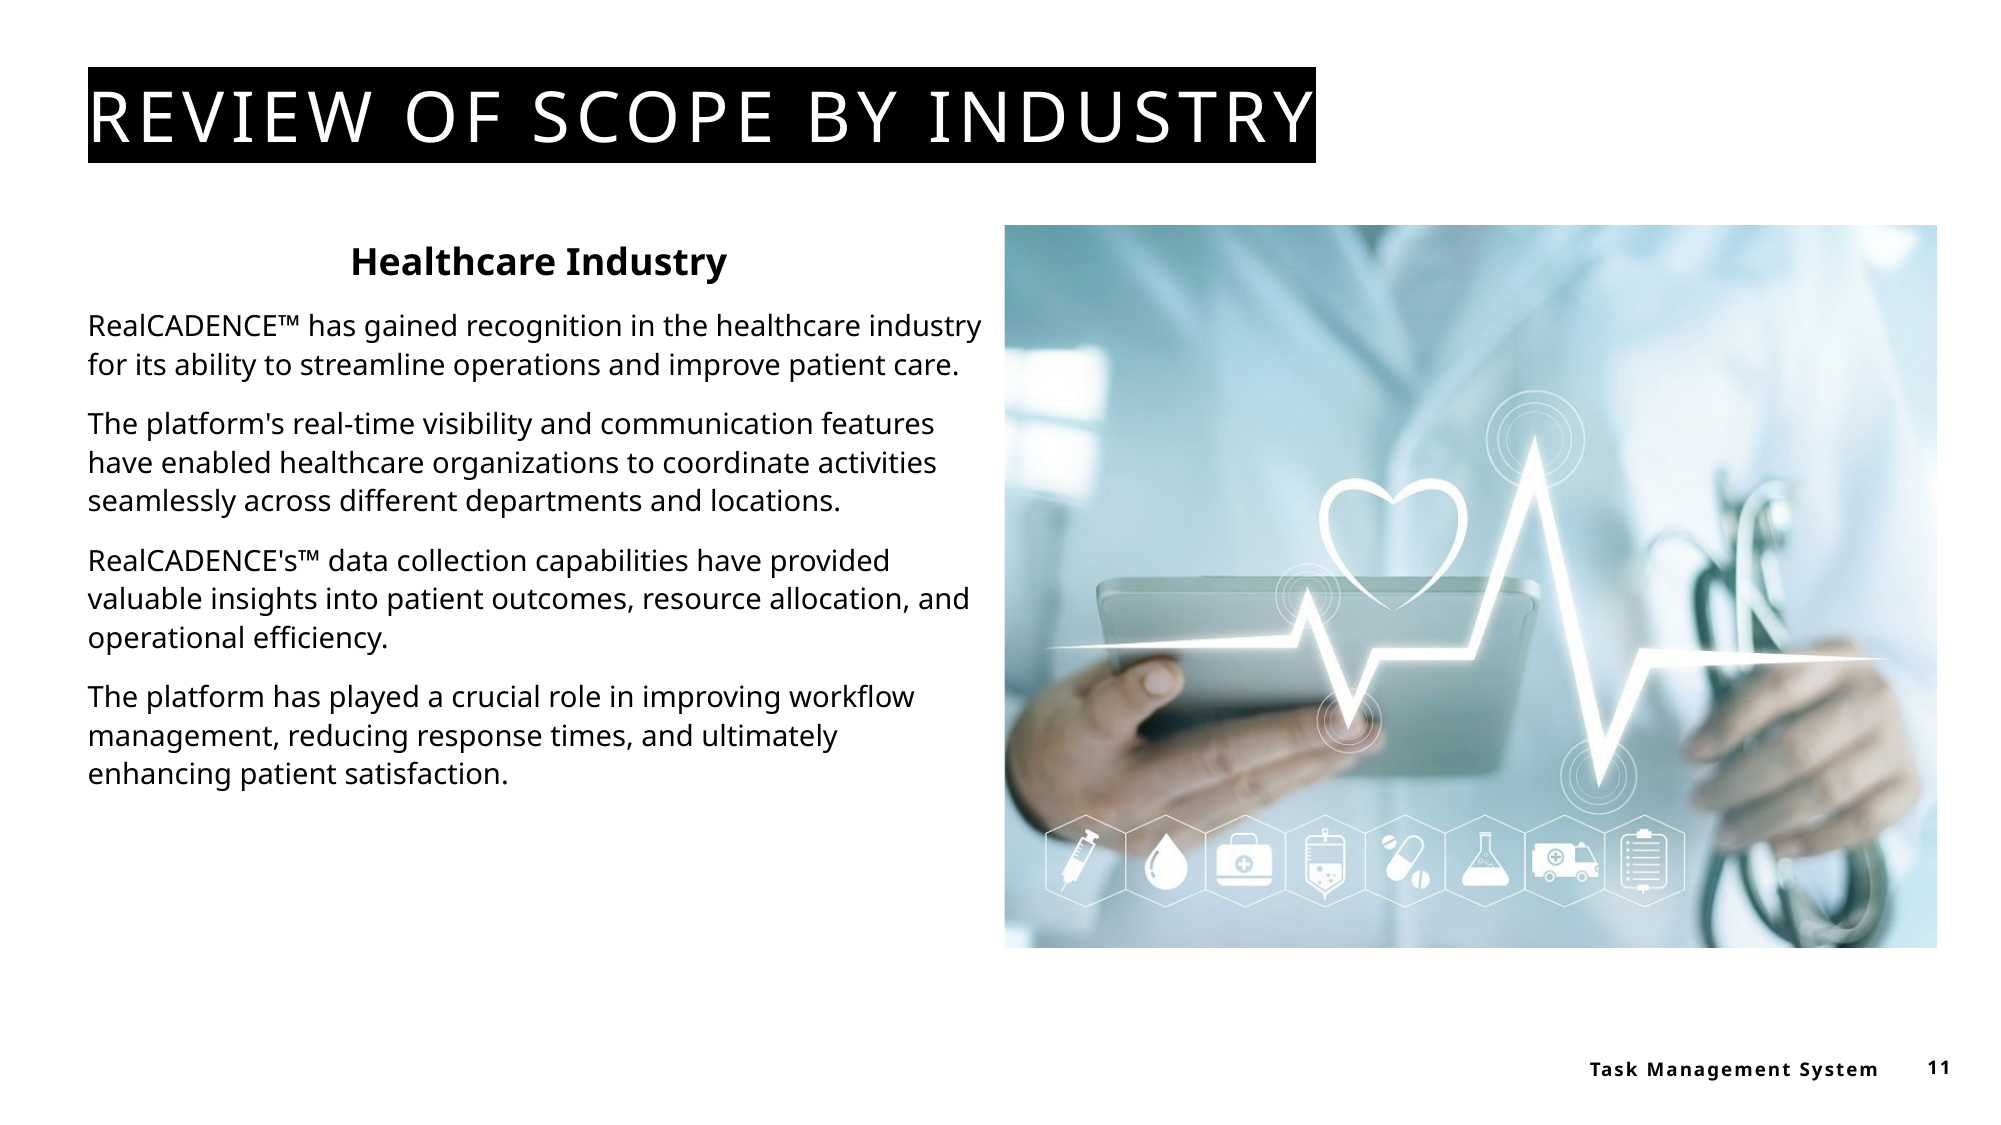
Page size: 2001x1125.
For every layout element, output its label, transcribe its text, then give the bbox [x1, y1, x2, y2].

picture [1004, 225, 1938, 948]
list Healthcare Industry RealCADENCE™ has gained recognition in the healthcare industry for its ability to streamline operations and improve patient care. The platform's real-time visibility and communication features have enabled healthcare organizations to coordinate activities seamlessly across different departments and locations. RealCADENCE's™ data collection capabilities have provided valuable insights into patient outcomes, resource allocation, and operational efficiency. The platform has played a crucial role in improving workflow management, reducing response times, and ultimately enhancing patient satisfaction. [72, 225, 1005, 988]
footer Task Management System [1317, 1038, 1877, 1099]
title Review of Scope by Industry [72, 45, 1393, 164]
slide_number 11 [1877, 1038, 1966, 1099]
